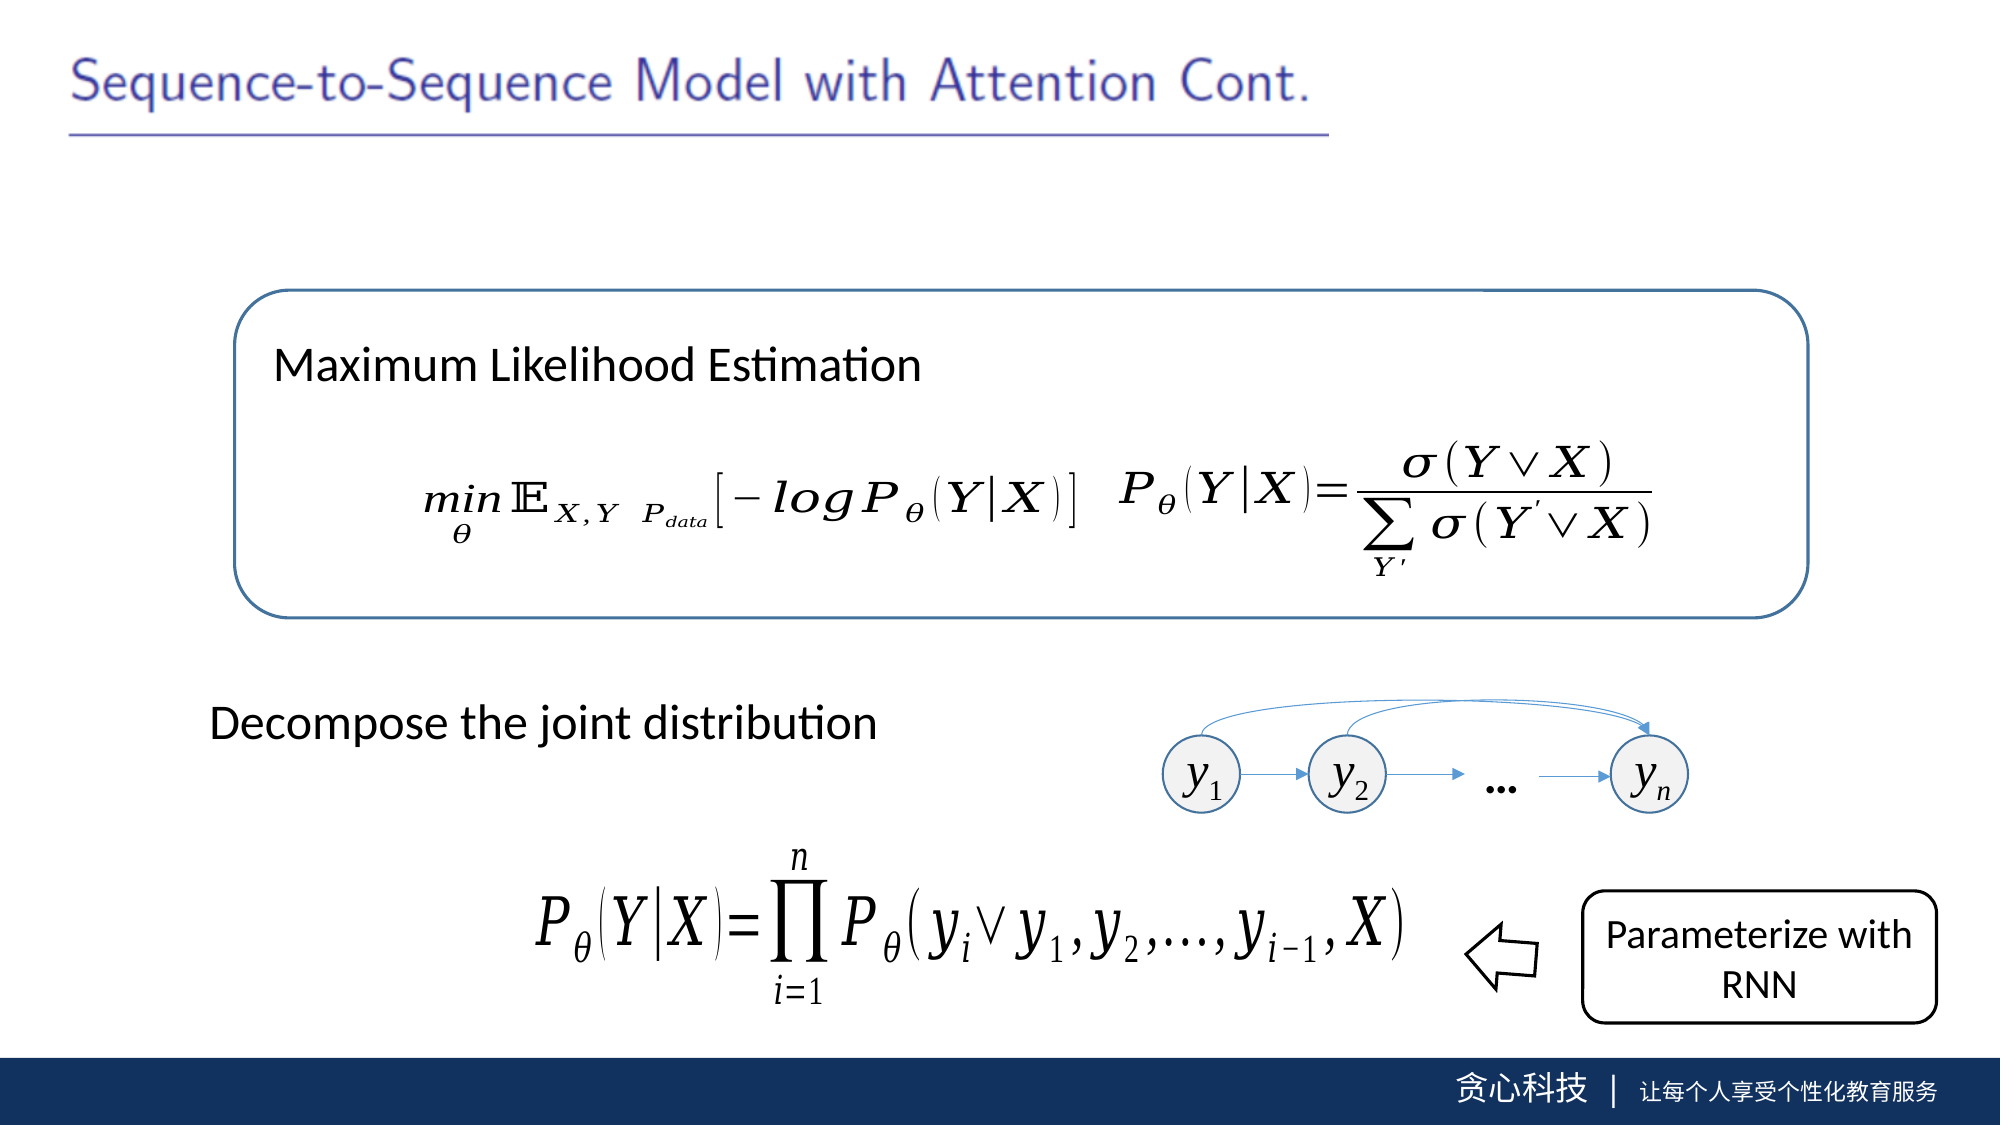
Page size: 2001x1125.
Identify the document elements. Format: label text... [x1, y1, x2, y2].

text_box Parameterize with RNN [1581, 889, 1938, 1024]
picture [67, 38, 1329, 153]
text_box [1464, 921, 1539, 992]
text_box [1162, 729, 1697, 813]
text_box Decompose the joint distribution [194, 682, 981, 758]
text_box [233, 289, 1810, 619]
text_box Maximum Likelihood Estimation [258, 323, 1044, 399]
